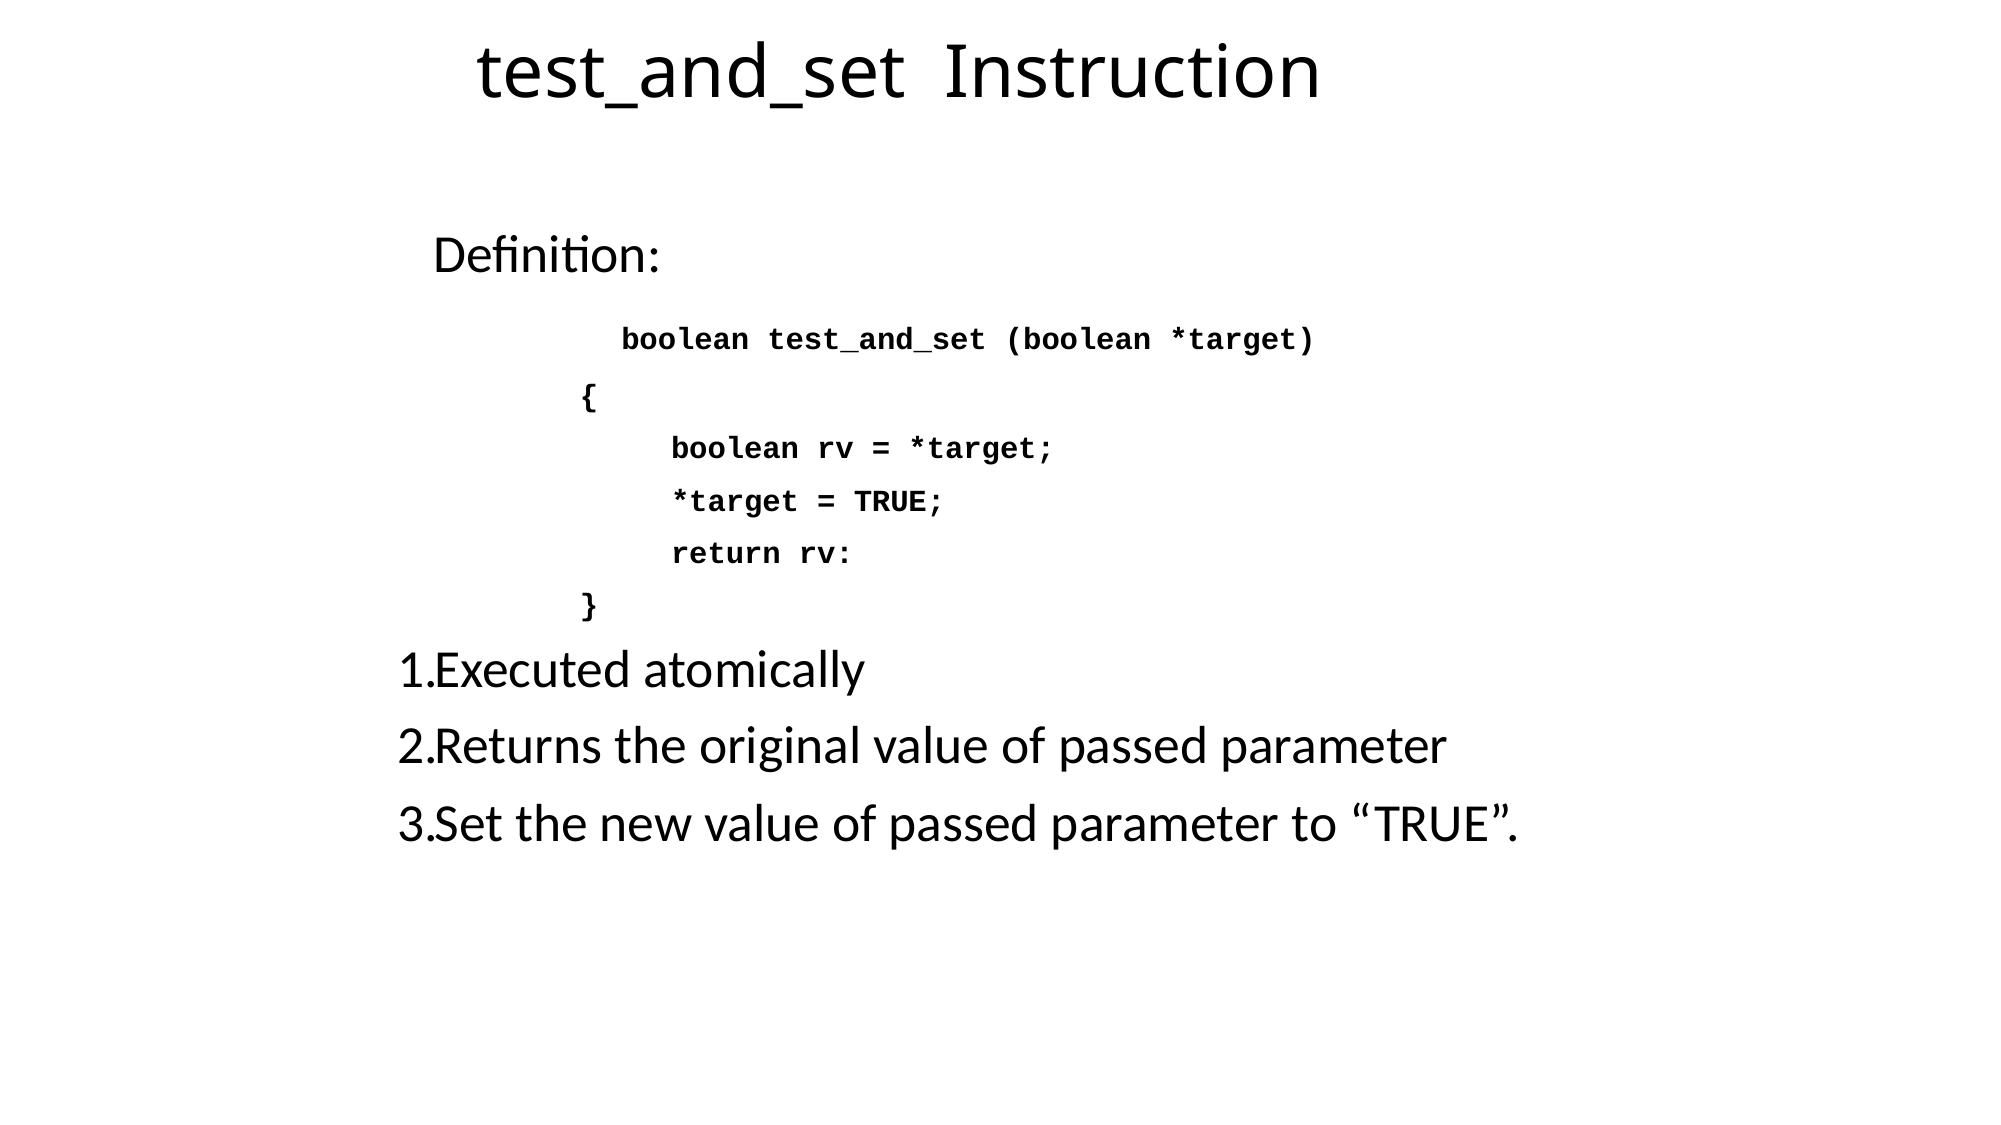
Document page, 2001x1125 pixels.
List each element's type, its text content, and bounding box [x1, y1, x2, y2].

list Definition: boolean test_and_set (boolean *target) { boolean rv = *target; *target = TRUE; return rv: } Executed atomically Returns the original value of passed parameter Set the new value of passed parameter to “TRUE”. [382, 135, 1598, 862]
title test_and_set Instruction [461, 26, 1675, 122]
